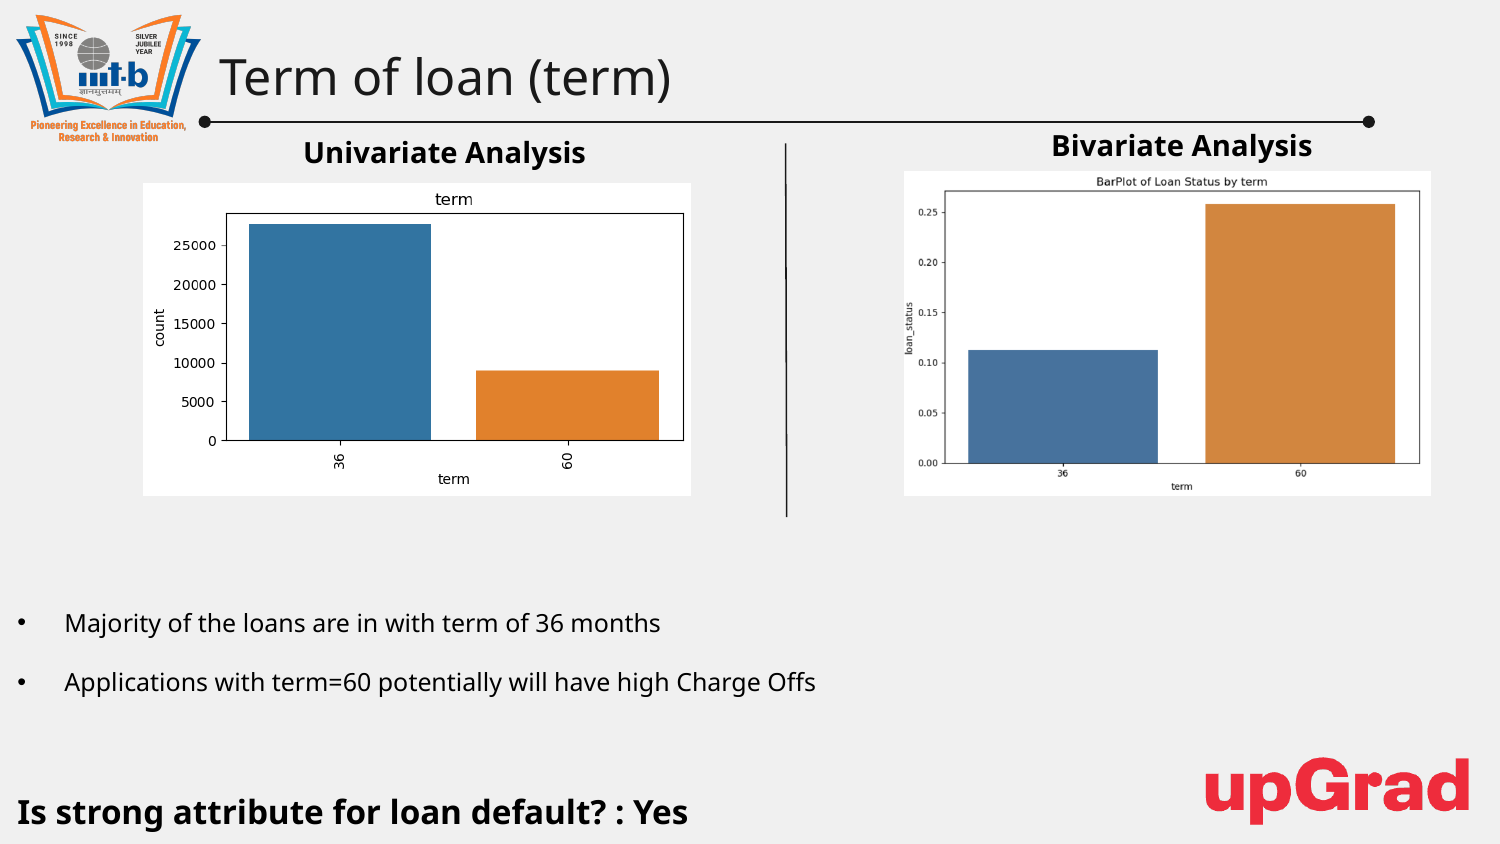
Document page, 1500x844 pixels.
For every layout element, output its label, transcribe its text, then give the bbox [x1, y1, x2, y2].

picture [143, 183, 691, 496]
text_box Univariate Analysis [262, 131, 602, 182]
text_box Term of loan (term) [204, 30, 1469, 125]
picture [904, 171, 1431, 496]
picture [0, 1, 217, 155]
text_box Majority of the loans are in with term of 36 months Applications with term=60 potentially will have high Charge Offs [0, 592, 1255, 672]
picture [1161, 615, 1500, 844]
text_box Is strong attribute for loan default? : Yes [0, 775, 1115, 844]
text_box Bivariate Analysis [1010, 131, 1350, 170]
text_box Bivariate Analysis [1010, 112, 1350, 121]
